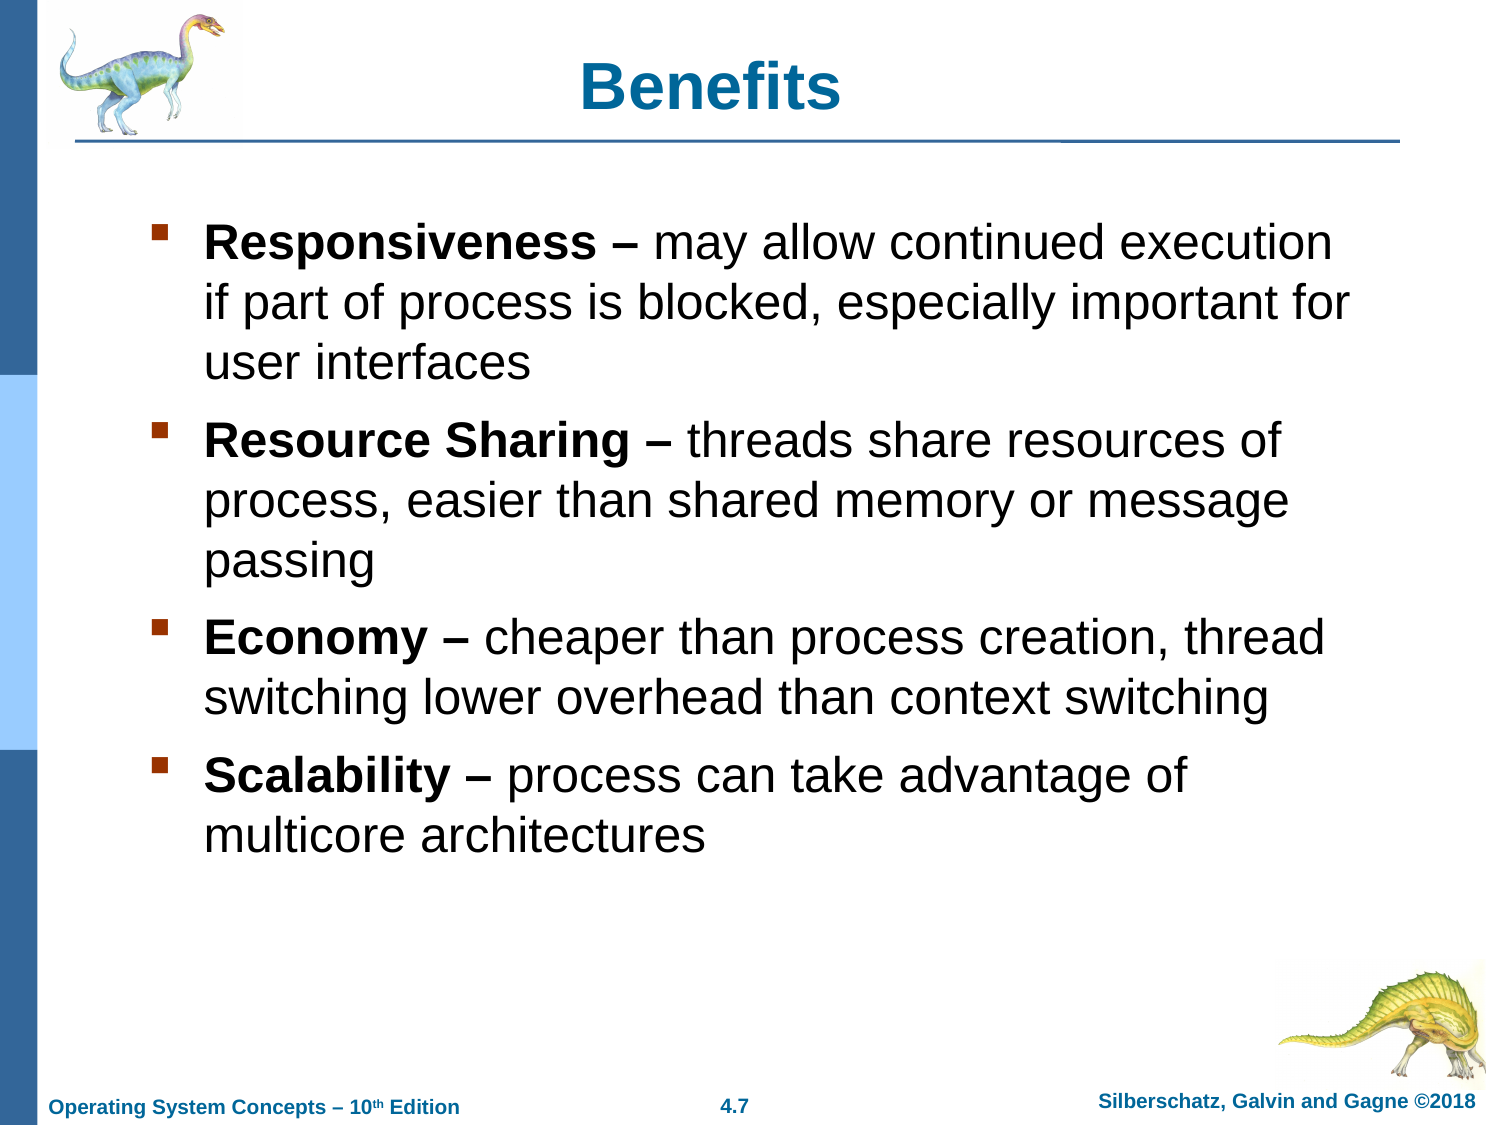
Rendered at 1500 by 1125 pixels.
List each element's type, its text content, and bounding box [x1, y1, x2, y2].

list Responsiveness – may allow continued execution if part of process is blocked, especially important for user interfaces Resource Sharing – threads share resources of process, easier than shared memory or message passing Economy – cheaper than process creation, thread switching lower overhead than context switching Scalability – process can take advantage of multicore architectures [132, 202, 1373, 946]
picture [46, 0, 243, 149]
title Benefits [141, 78, 1282, 131]
picture [1275, 959, 1486, 1090]
